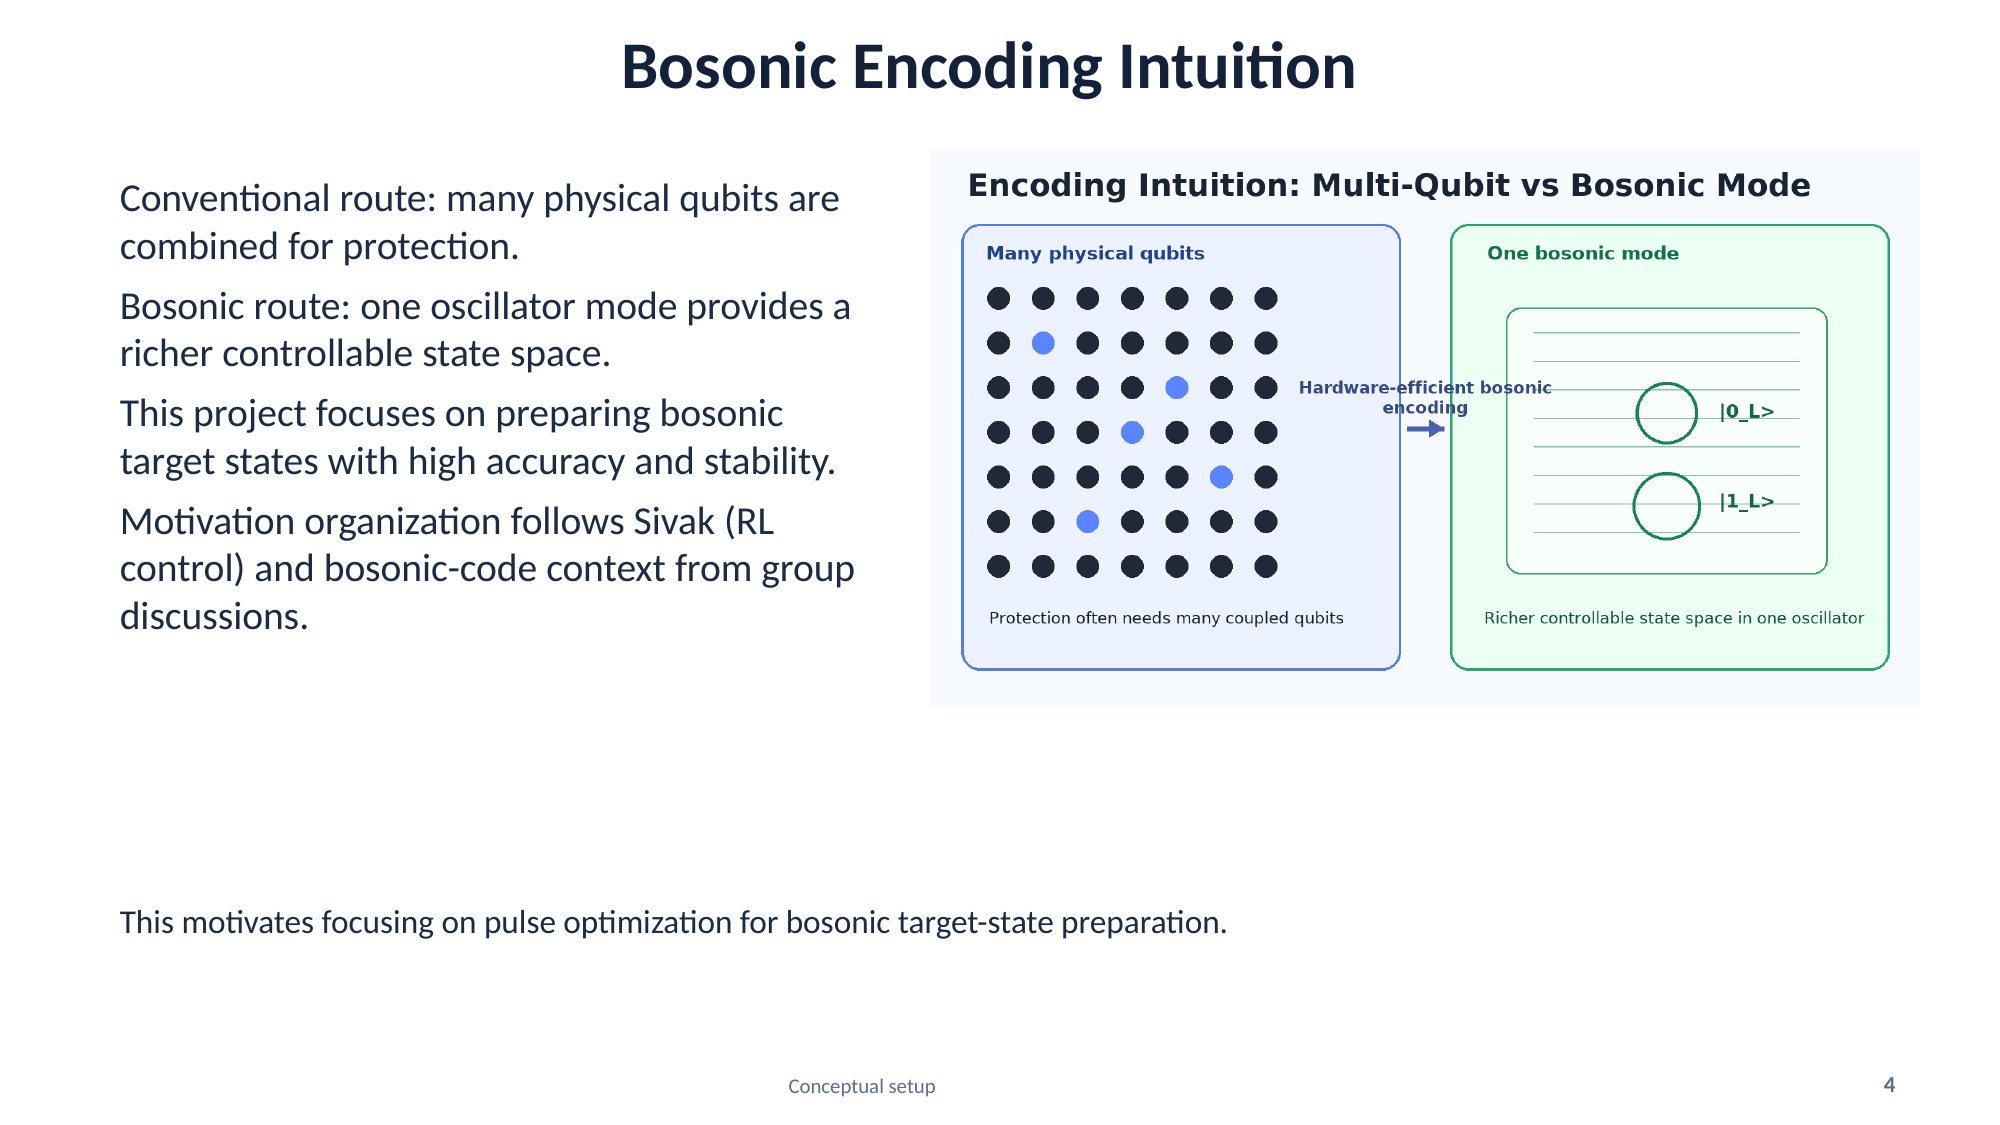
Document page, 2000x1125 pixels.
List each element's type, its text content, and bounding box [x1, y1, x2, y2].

picture [929, 149, 1921, 708]
text_box Conventional route: many physical qubits are combined for protection. Bosonic route: one oscillator mode provides a richer controllable state space. This project focuses on preparing bosonic target states with high accuracy and stability. Motivation organization follows Sivak (RL control) and bosonic-code context from group discussions. [104, 164, 885, 645]
text_box Conceptual setup [773, 1065, 952, 1105]
text_box 4 [1869, 1061, 1911, 1105]
text_box Bosonic Encoding Intuition [606, 14, 1374, 110]
text_box This motivates focusing on pulse optimization for bosonic target-state preparation. [104, 892, 1905, 948]
